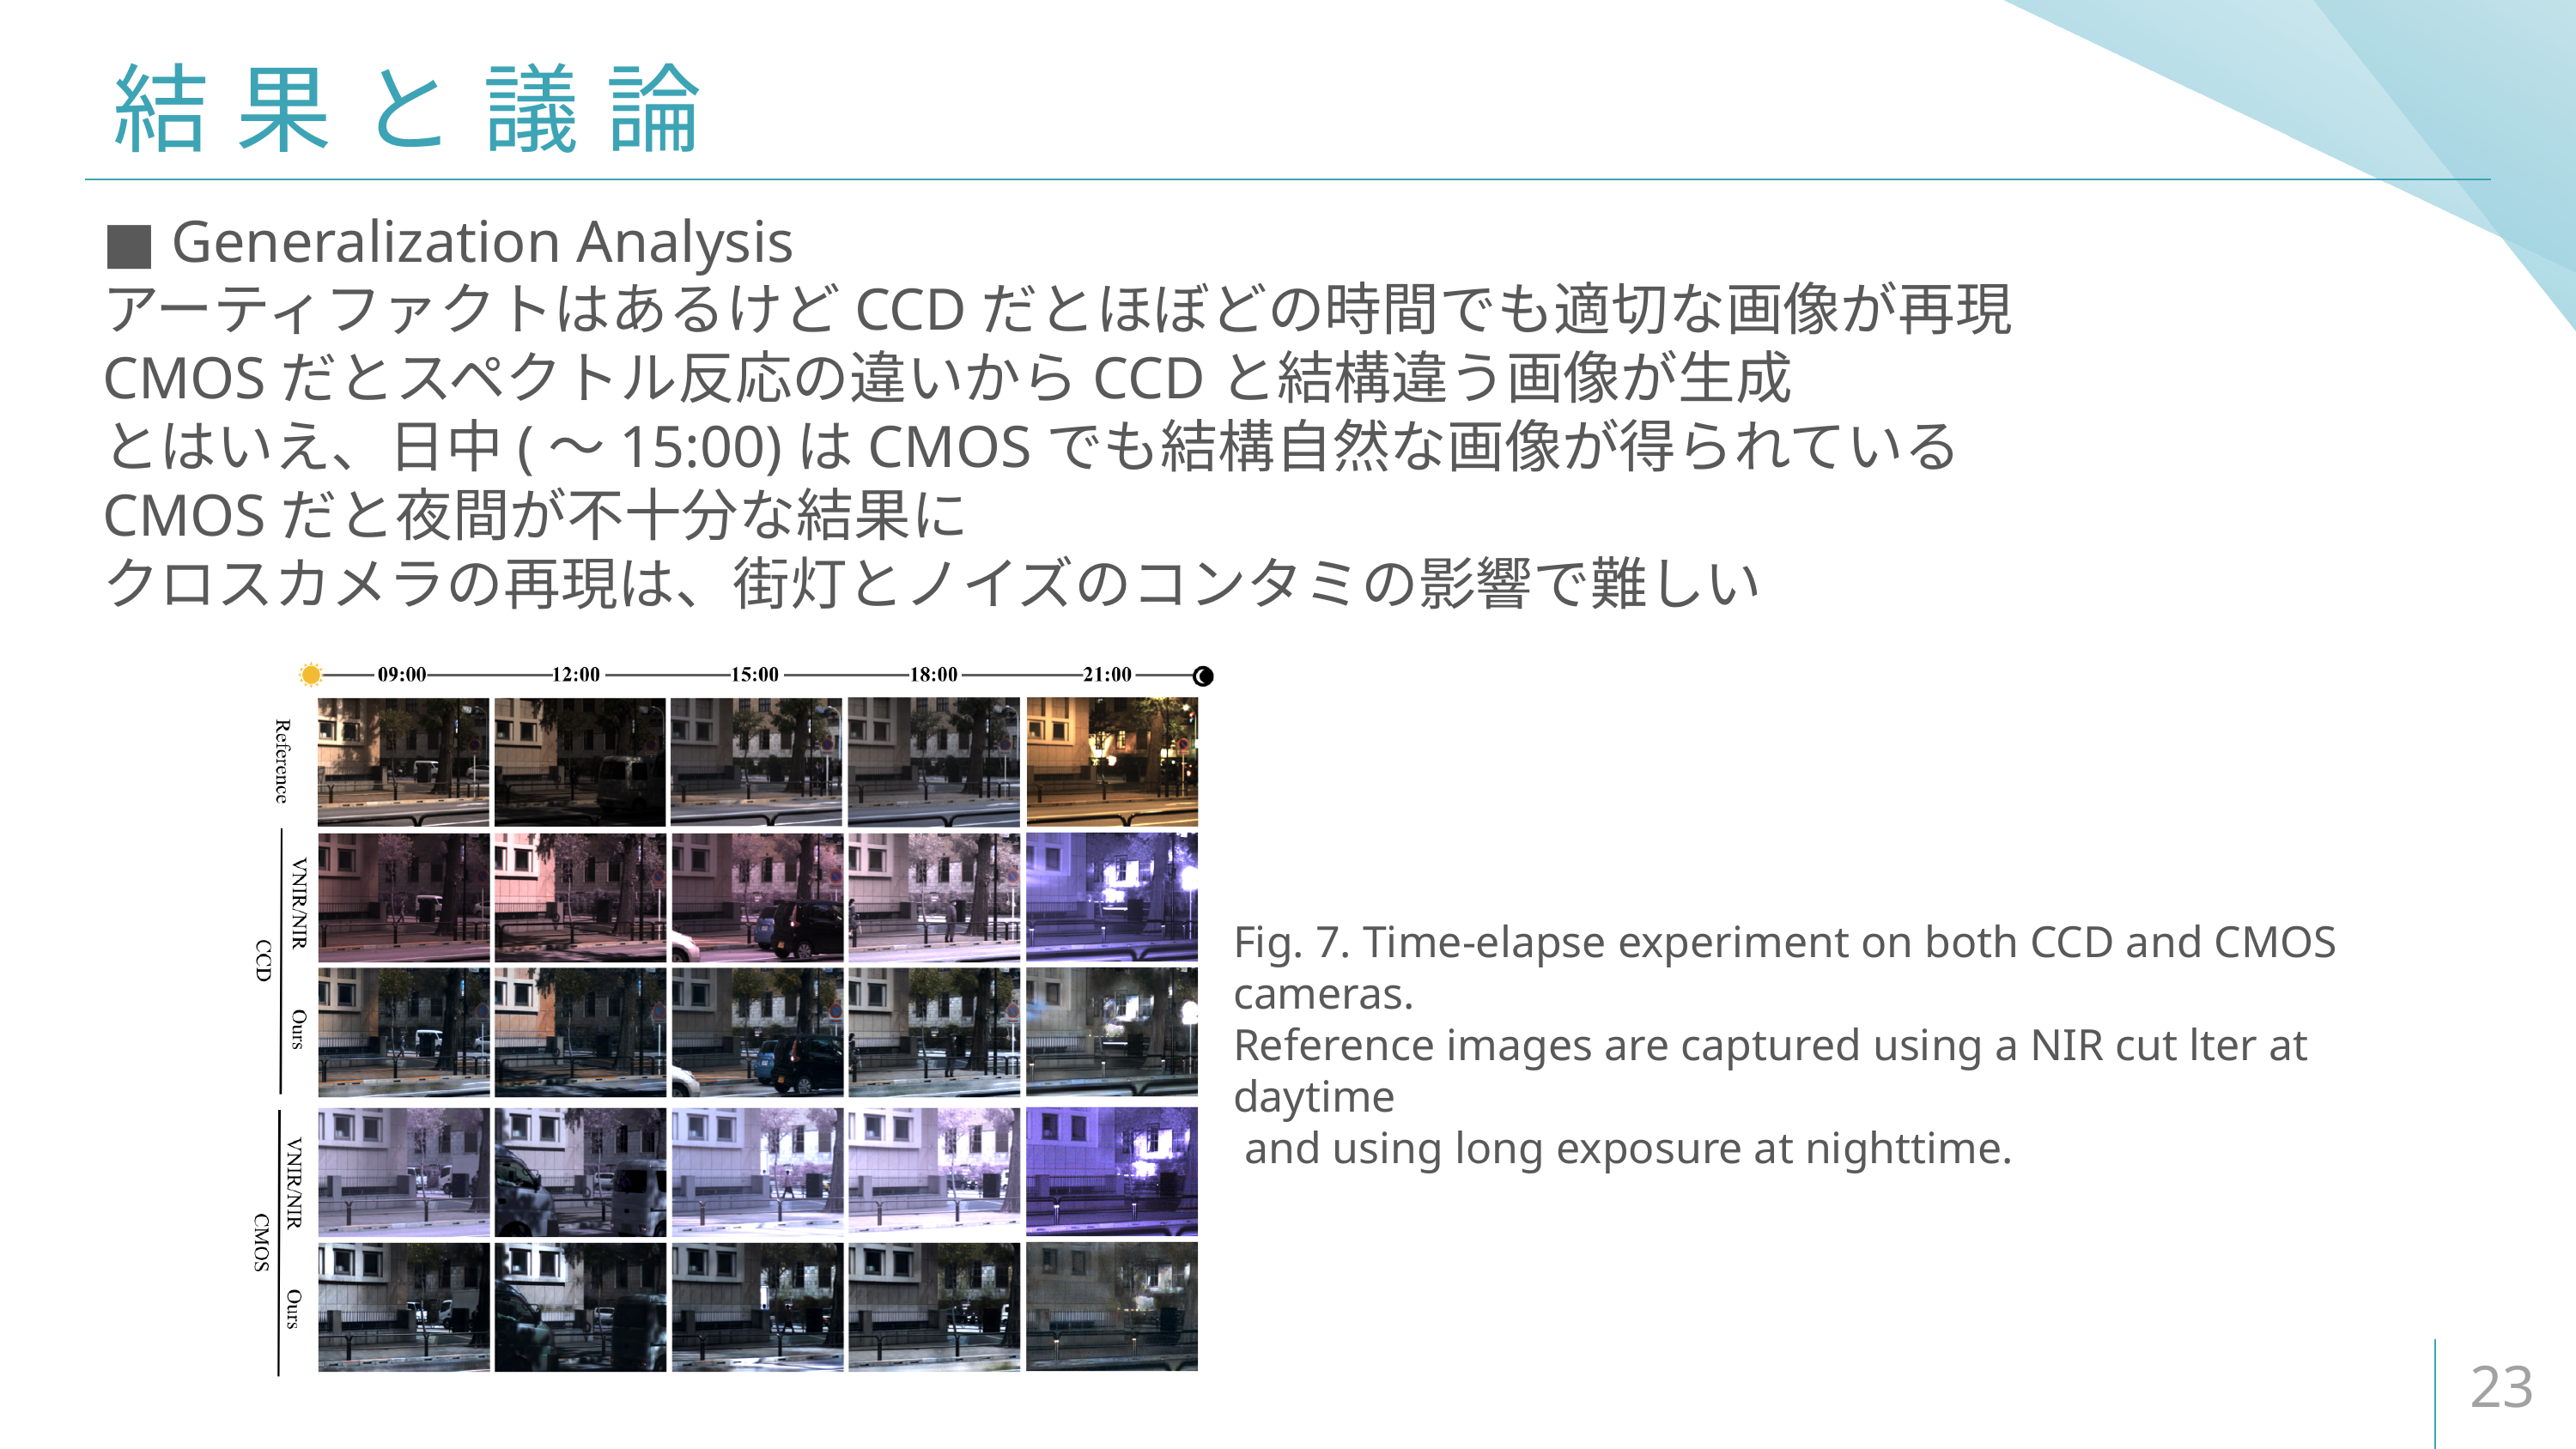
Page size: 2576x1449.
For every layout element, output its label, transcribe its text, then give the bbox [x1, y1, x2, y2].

picture [247, 654, 1221, 1389]
title 結果と議論 [89, 27, 2448, 186]
slide_number 23 [2446, 1350, 2575, 1428]
text_box Fig. 7. Time-elapse experiment on both CCD and CMOS cameras. Reference images are captured using a NIR cut lter at daytime and using long exposure at nighttime. [1224, 907, 2457, 1179]
text_box ■ Generalization Analysis アーティファクトはあるけどCCDだとほぼどの時間でも適切な画像が再現 CMOSだとスペクトル反応の違いからCCDと結構違う画像が生成 とはいえ、日中(～15:00)はCMOSでも結構自然な画像が得られている CMOSだと夜間が不十分な結果に クロスカメラの再現は、街灯とノイズのコンタミの影響で難しい [89, 197, 2421, 623]
